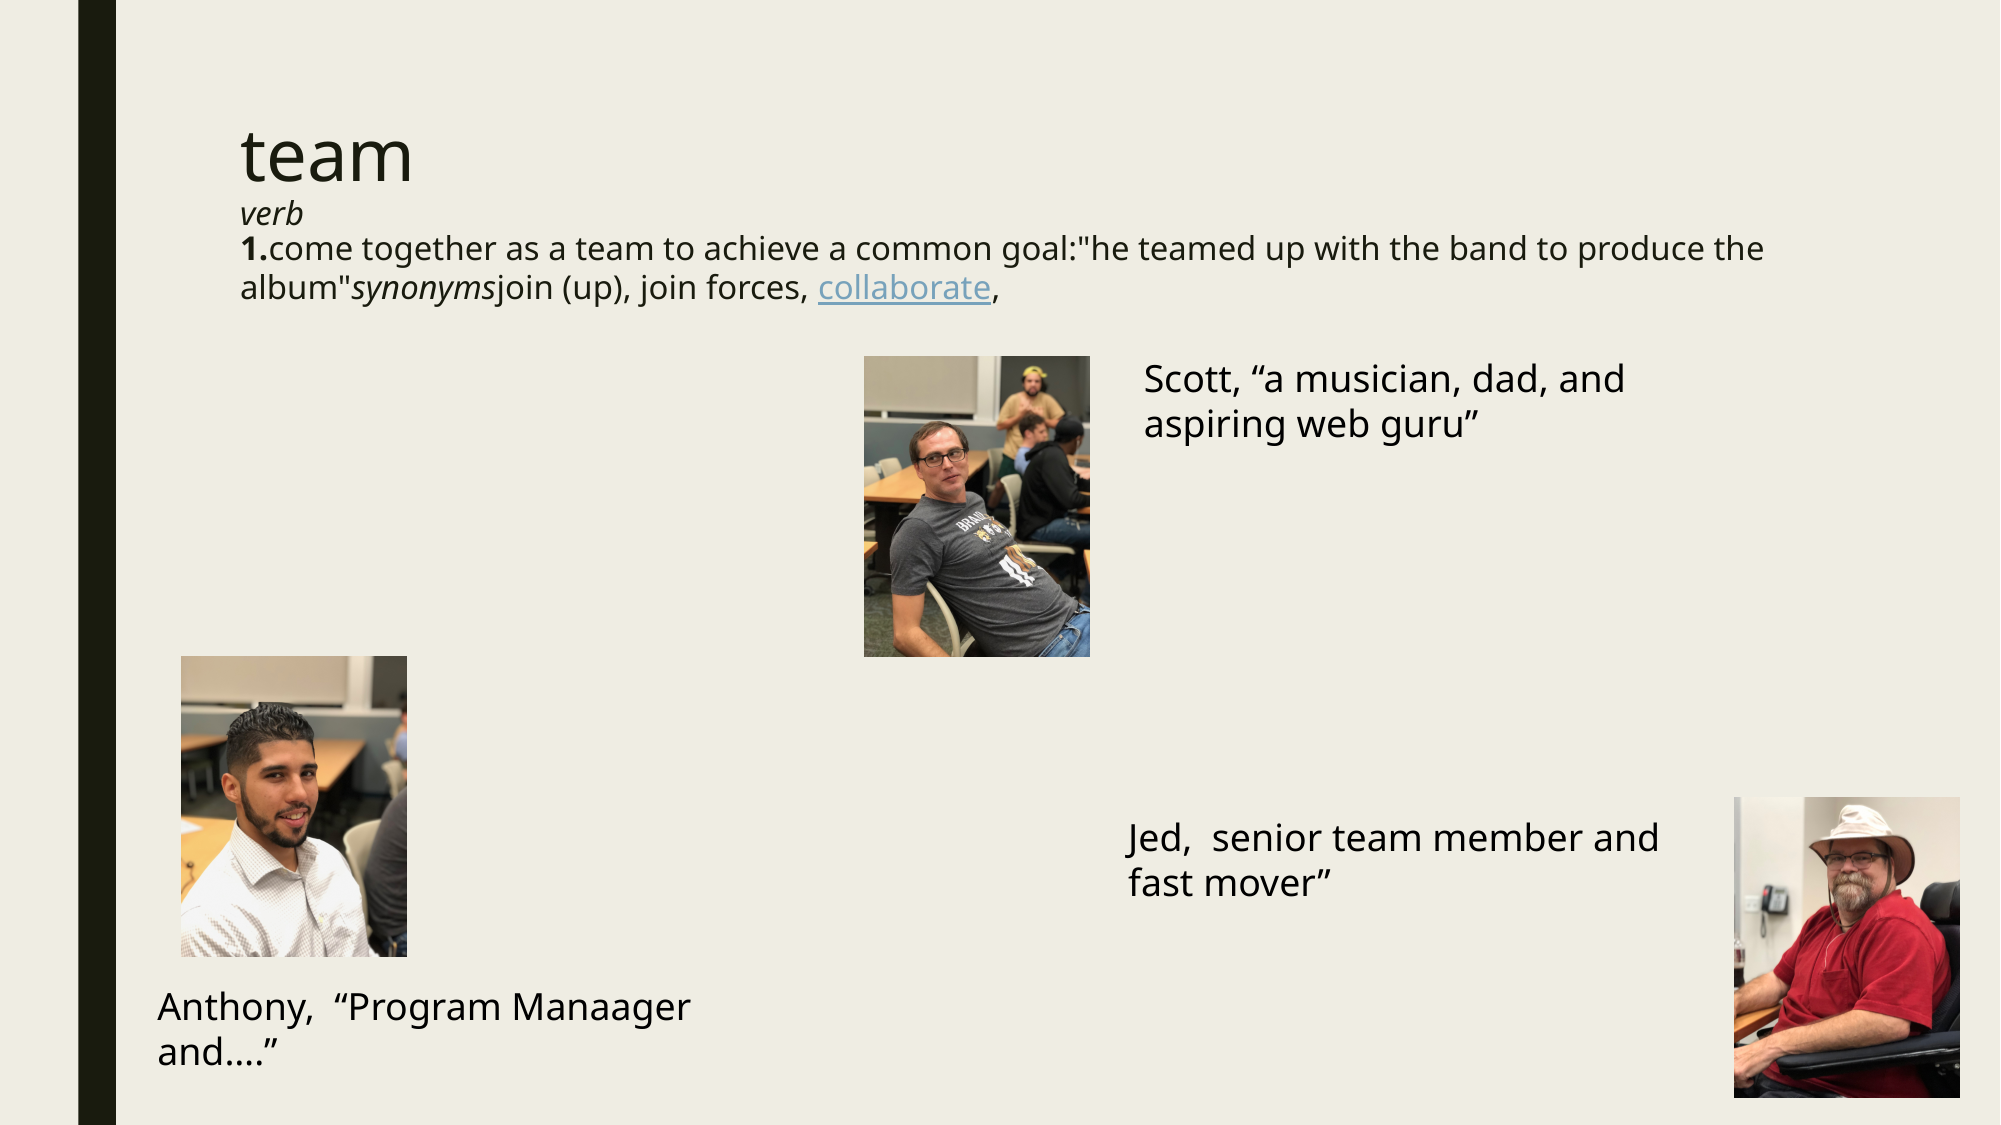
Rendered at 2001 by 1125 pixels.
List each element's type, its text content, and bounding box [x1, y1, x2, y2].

title team verb 1.come together as a team to achieve a common goal:"he teamed up with the band to produce the album"synonymsjoin (up), join forces, collaborate, [225, 112, 1800, 357]
text_box Anthony, “Program Manaager and….” [142, 975, 719, 1081]
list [864, 356, 1090, 657]
picture [1734, 797, 1960, 1098]
text_box Jed, senior team member and fast mover” [1113, 806, 1690, 912]
picture [181, 656, 407, 957]
text_box Scott, “a musician, dad, and aspiring web guru” [1129, 347, 1705, 452]
